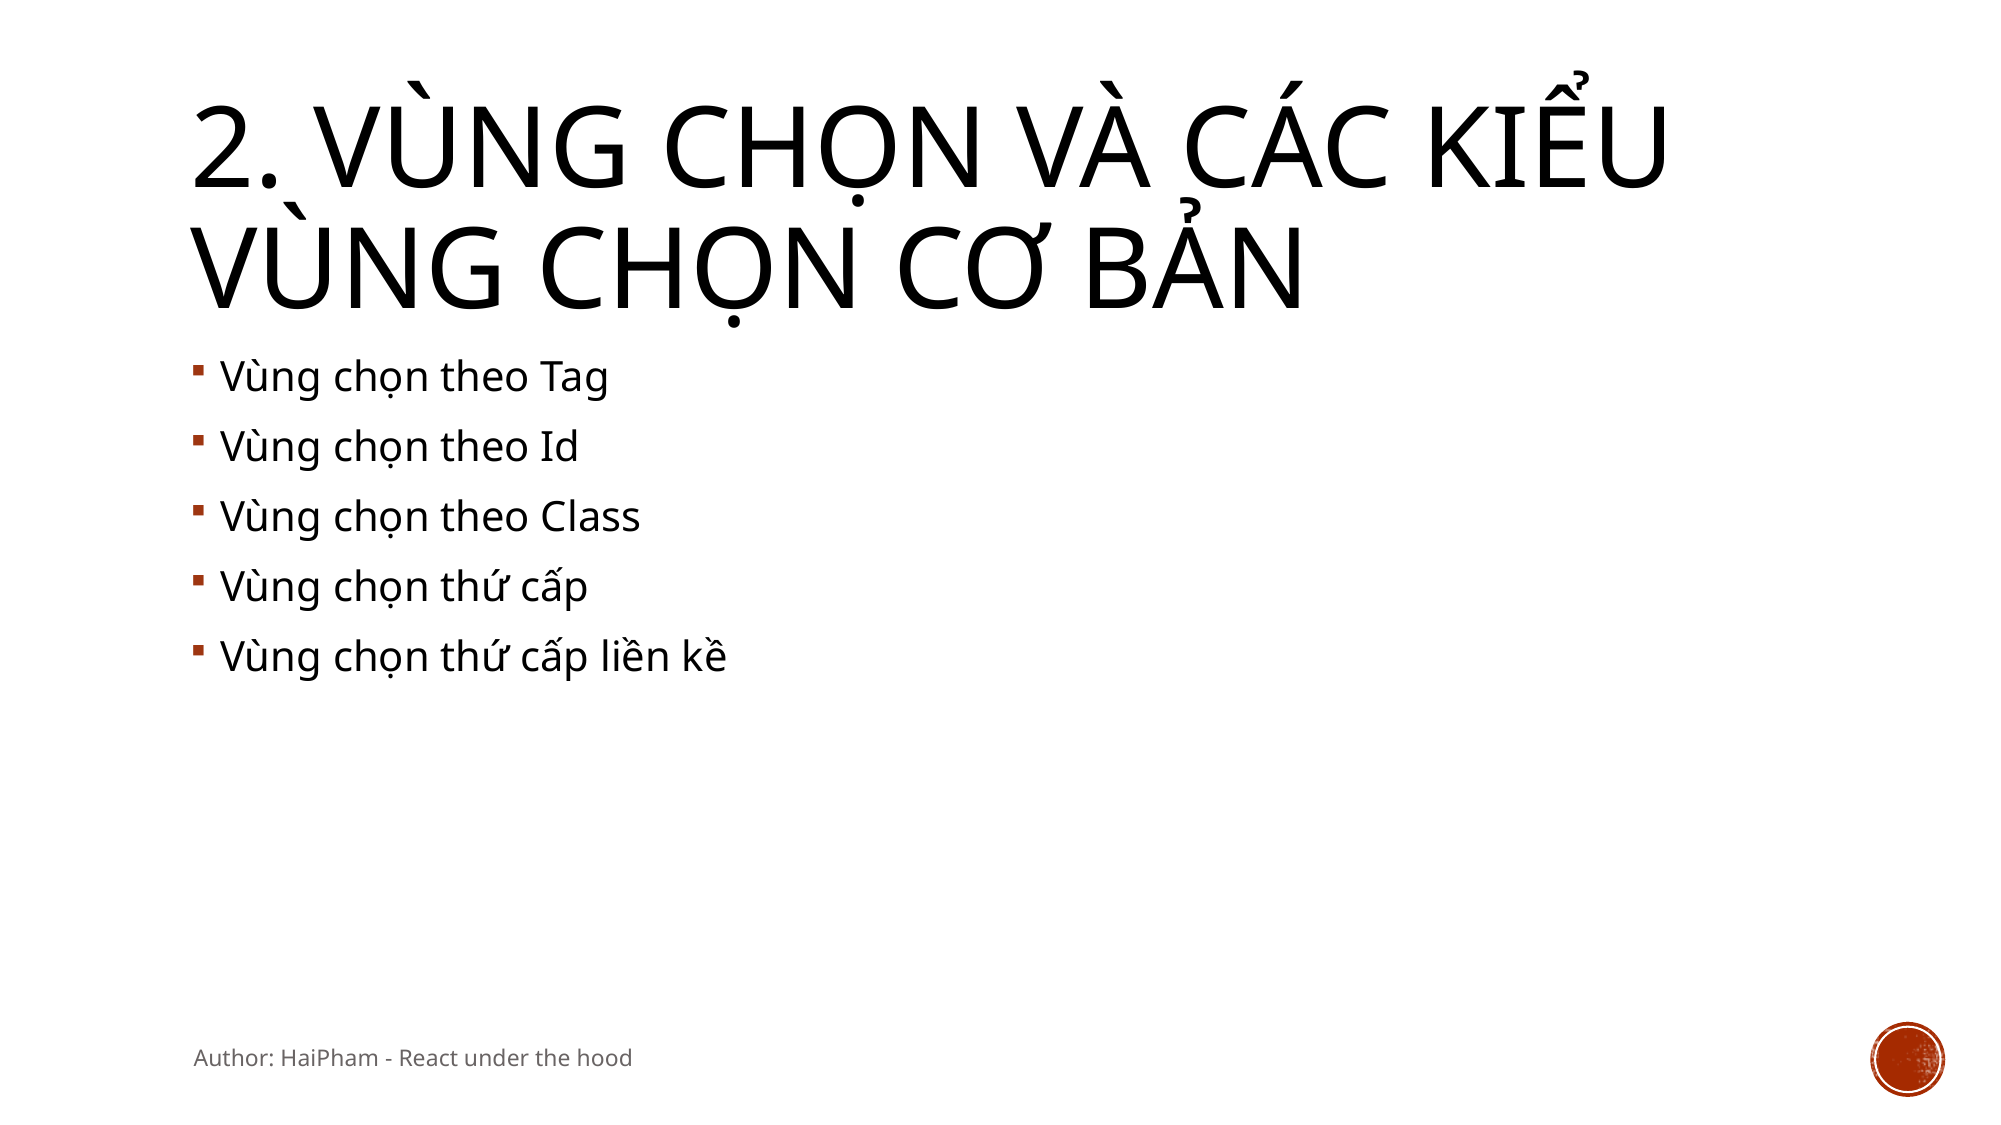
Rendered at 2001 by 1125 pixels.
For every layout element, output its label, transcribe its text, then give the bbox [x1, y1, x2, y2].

list Vùng chọn theo Tag Vùng chọn theo Id Vùng chọn theo Class Vùng chọn thứ cấp Vùng chọn thứ cấp liền kề [175, 348, 1826, 1013]
footer Author: HaiPham - React under the hood [178, 1028, 1217, 1089]
title 2. Vùng chọn và các kiểu vùng chọn cơ bản [175, 79, 1826, 344]
